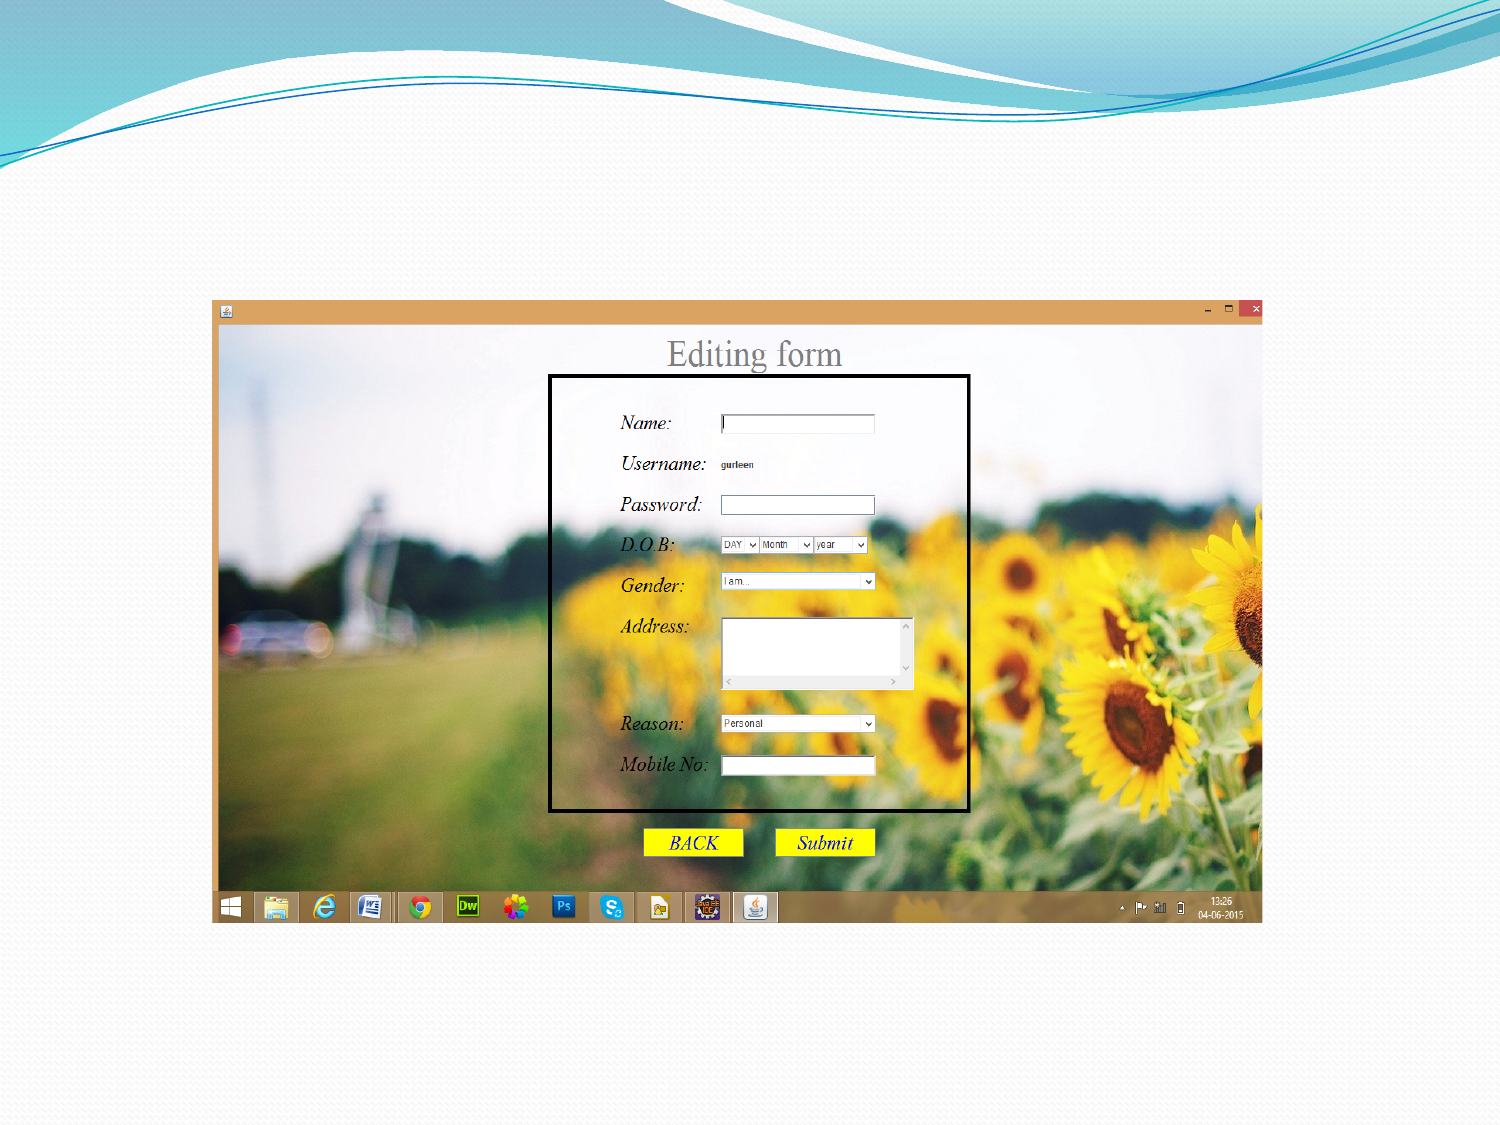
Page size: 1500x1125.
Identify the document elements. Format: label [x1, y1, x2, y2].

picture [212, 299, 1263, 926]
